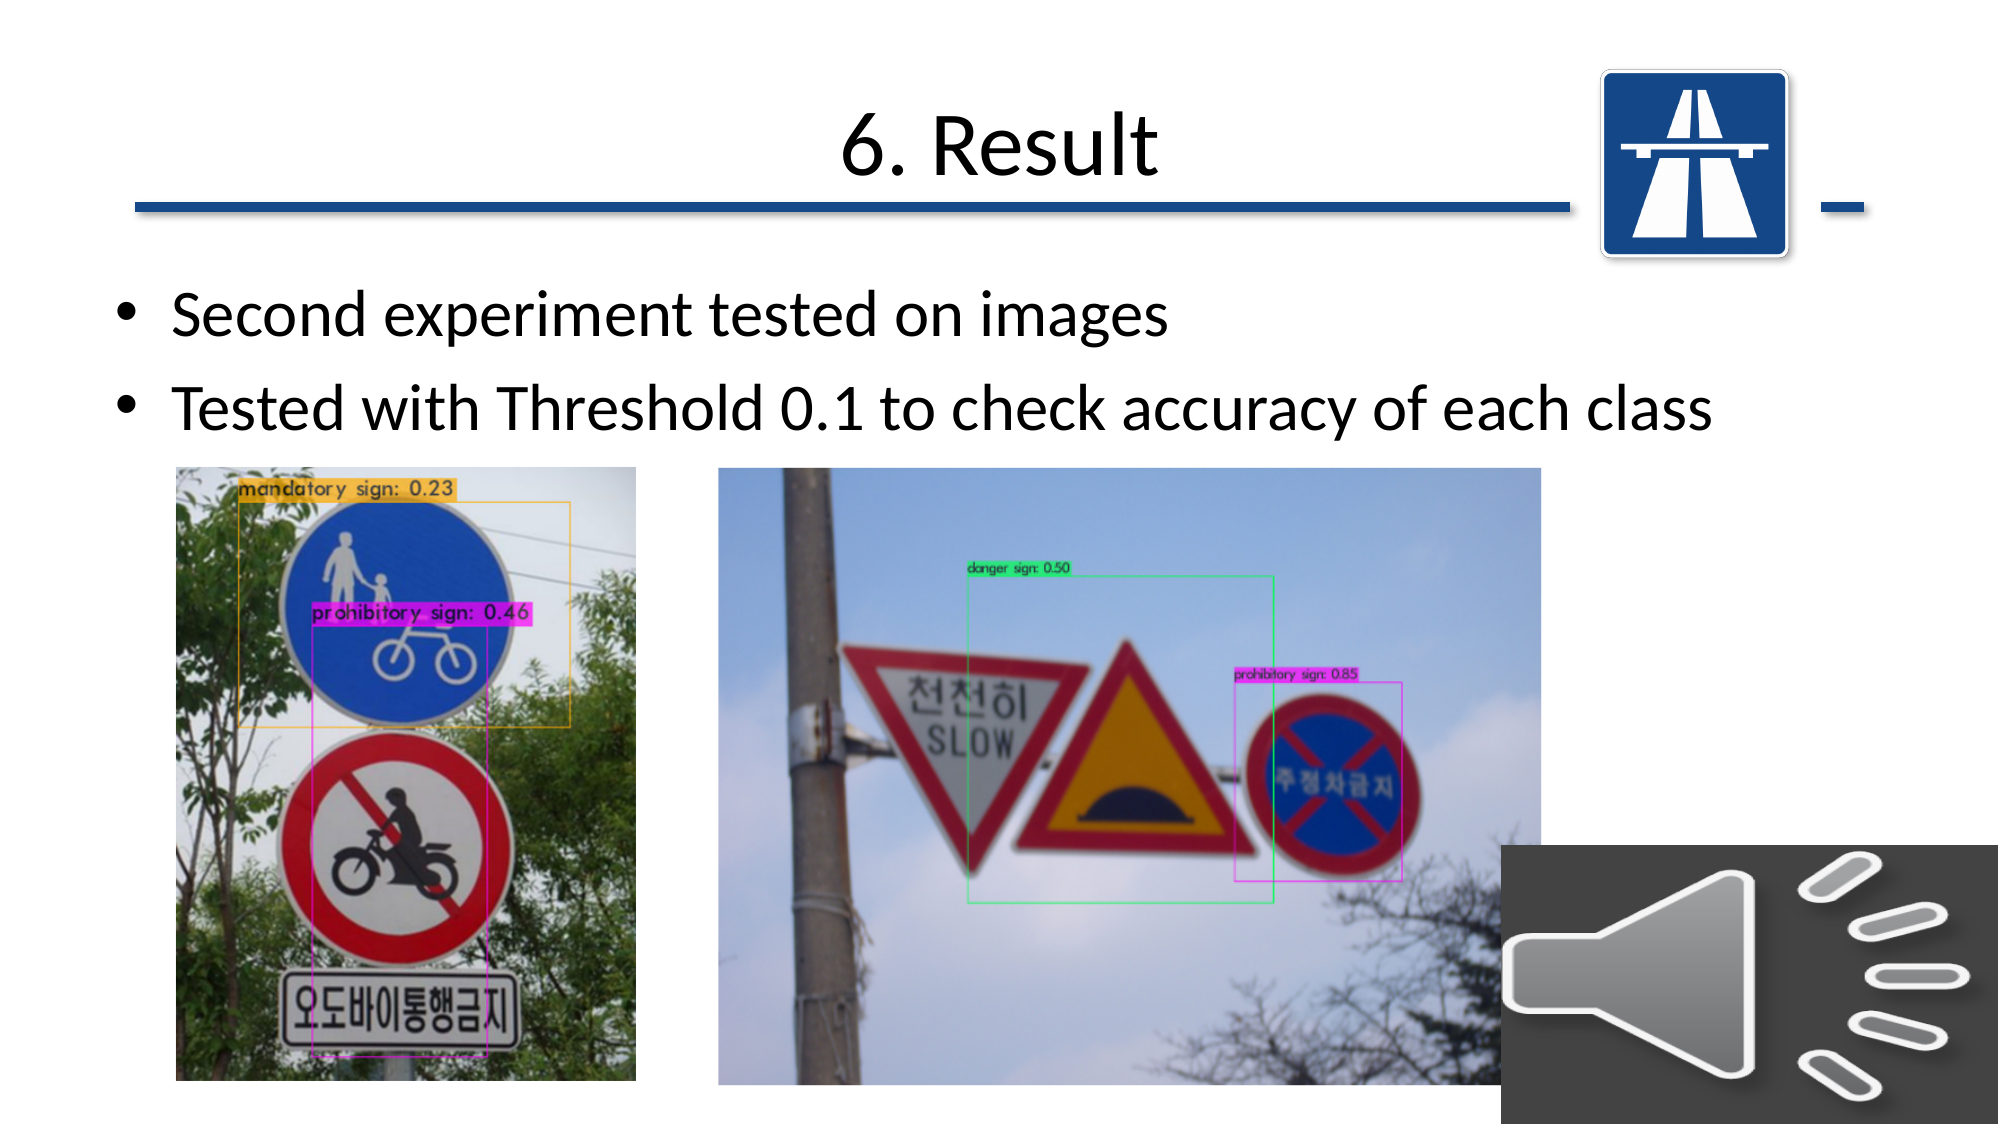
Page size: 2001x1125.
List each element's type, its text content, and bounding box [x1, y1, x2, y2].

title 6. Result [99, 45, 1900, 233]
list Second experiment tested on images Tested with Threshold 0.1 to check accuracy of each class [99, 262, 1900, 1005]
picture [167, 458, 645, 1089]
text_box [134, 69, 1865, 259]
picture [707, 458, 2000, 1125]
